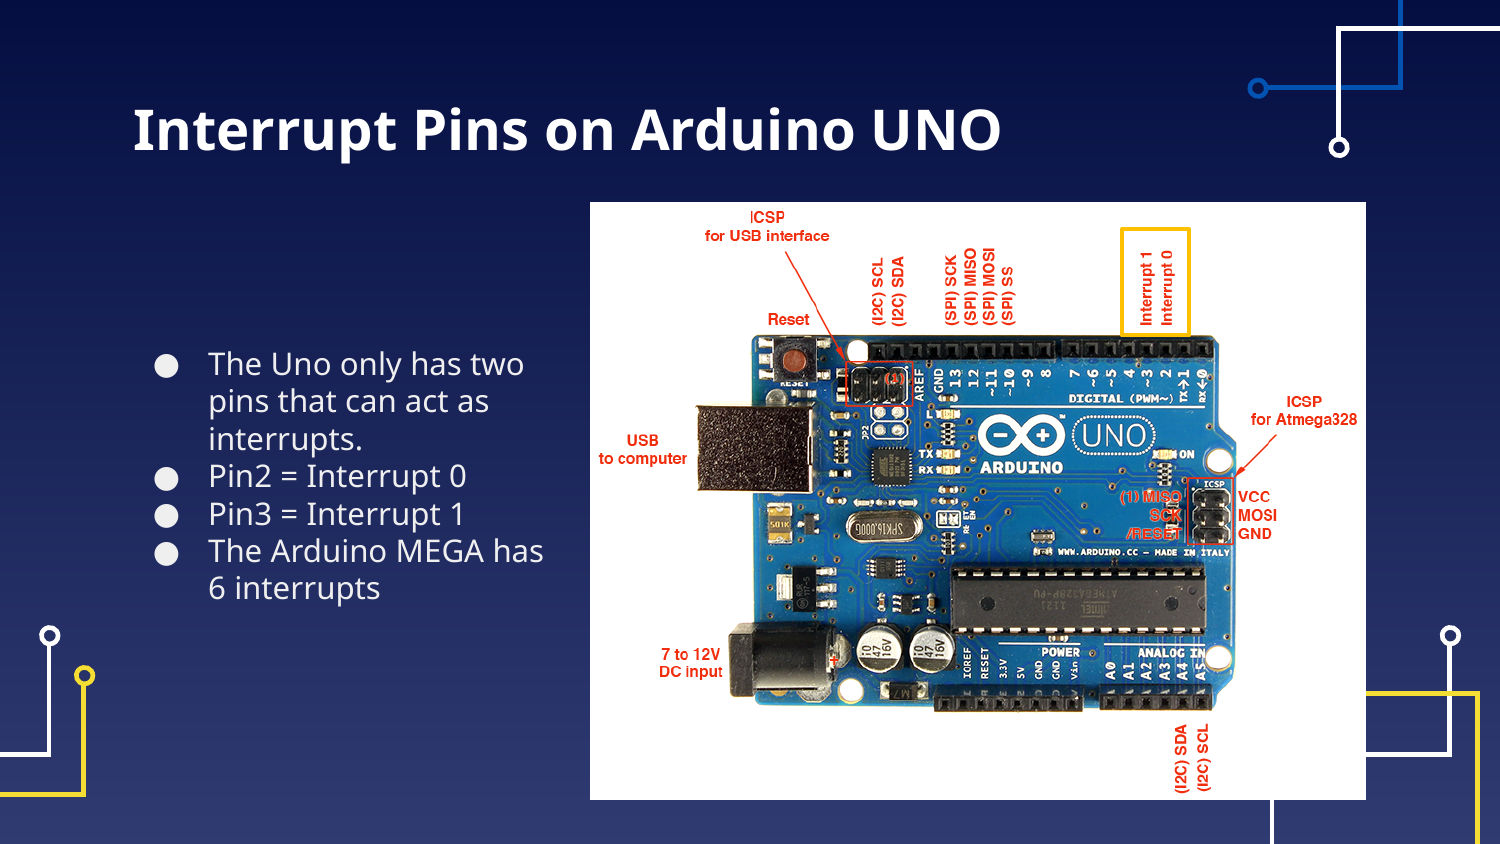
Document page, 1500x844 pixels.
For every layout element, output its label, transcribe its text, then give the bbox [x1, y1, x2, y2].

title Interrupt Pins on Arduino UNO [118, 88, 1382, 167]
picture [590, 202, 1366, 800]
list The Uno only has two pins that can act as interrupts. Pin2 = Interrupt 0 Pin3 = Interrupt 1 The Arduino MEGA has 6 interrupts [118, 194, 579, 756]
